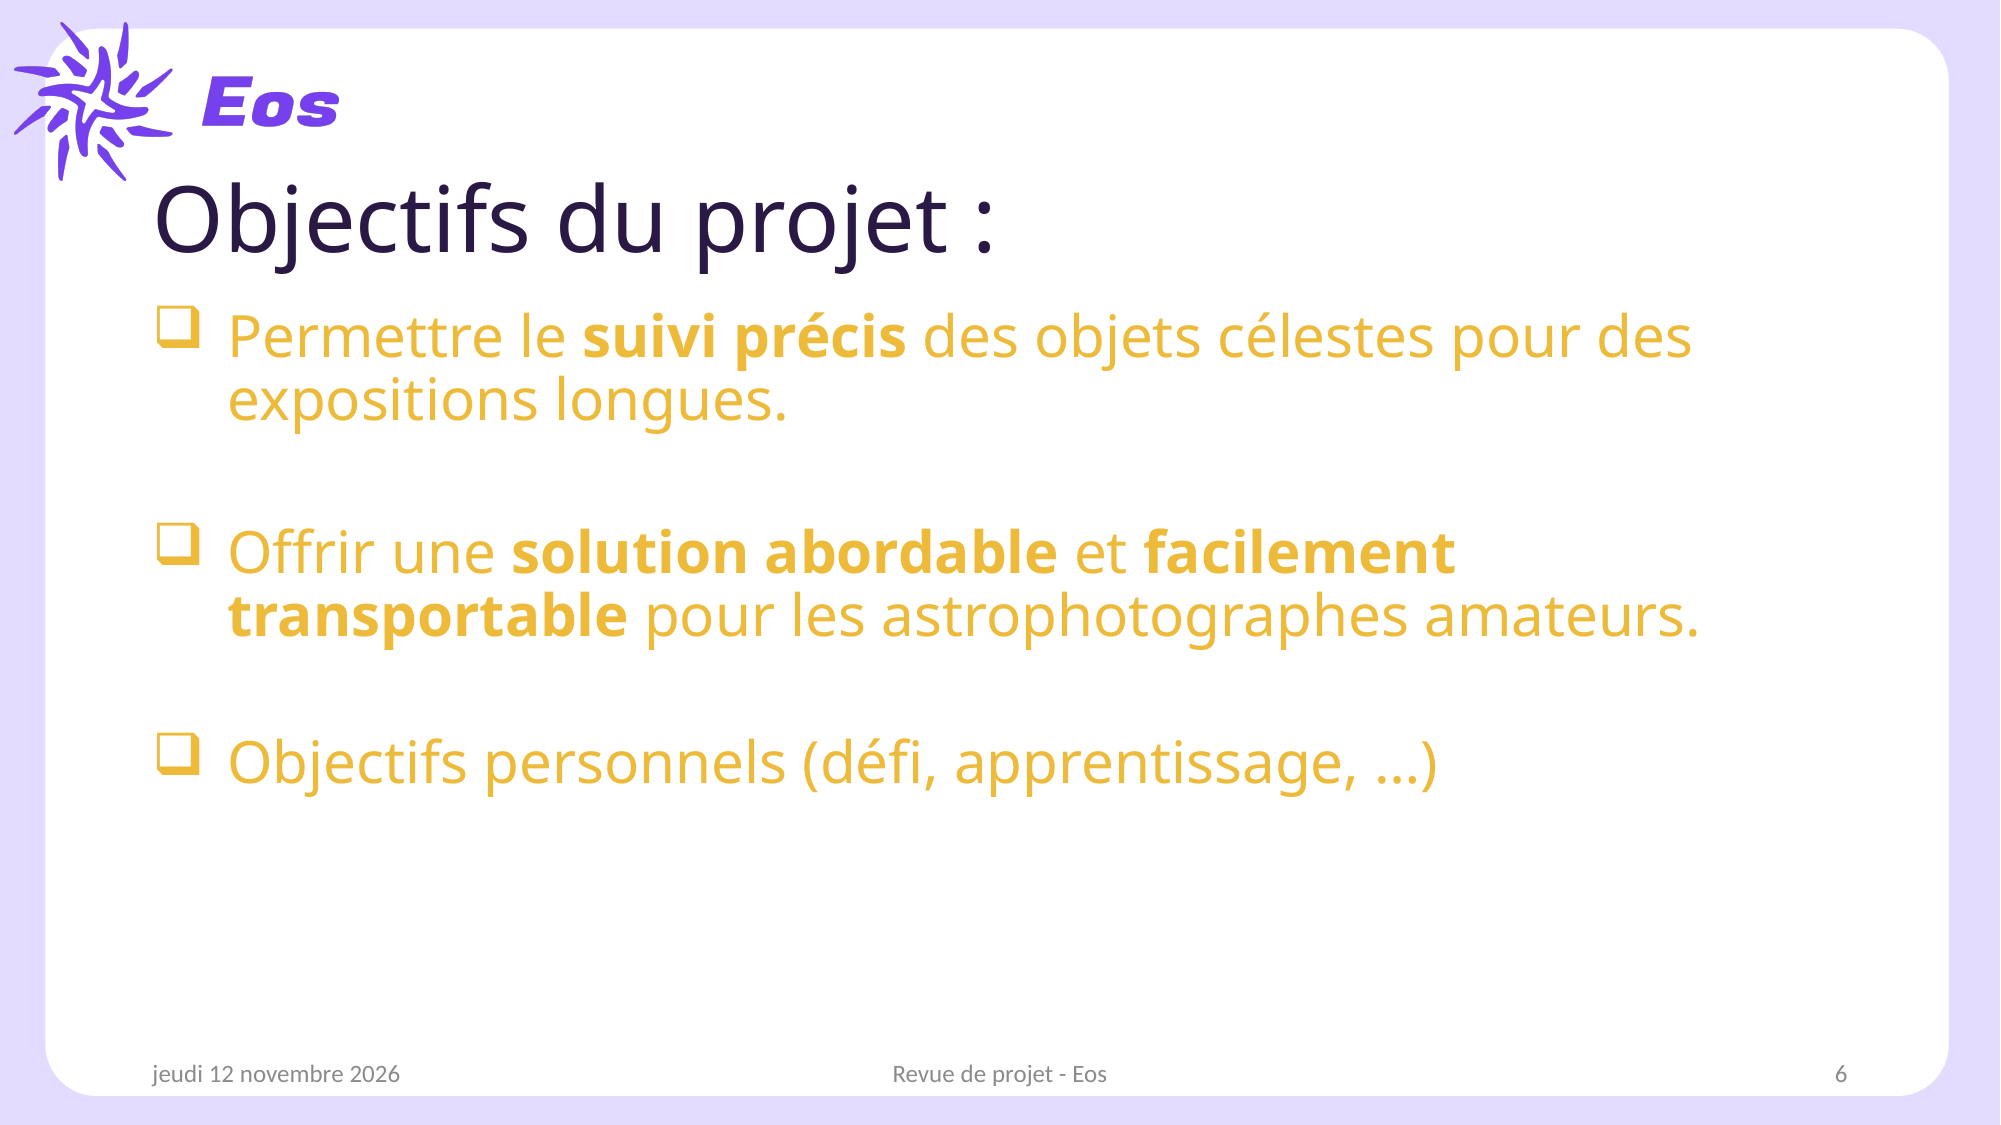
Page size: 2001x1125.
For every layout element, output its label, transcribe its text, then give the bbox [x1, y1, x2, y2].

title Objectifs du projet : [137, 158, 1863, 288]
list Permettre le suivi précis des objets célestes pour des expositions longues. Offrir une solution abordable et facilement transportable pour les astrophotographes amateurs. Objectifs personnels (défi, apprentissage, …) [137, 299, 1863, 1014]
footer Revue de projet - Eos [662, 1042, 1338, 1103]
slide_number 6 [1412, 1042, 1863, 1103]
slide_number jeudi 20 février 2025 [137, 1042, 588, 1103]
picture [14, 22, 339, 181]
